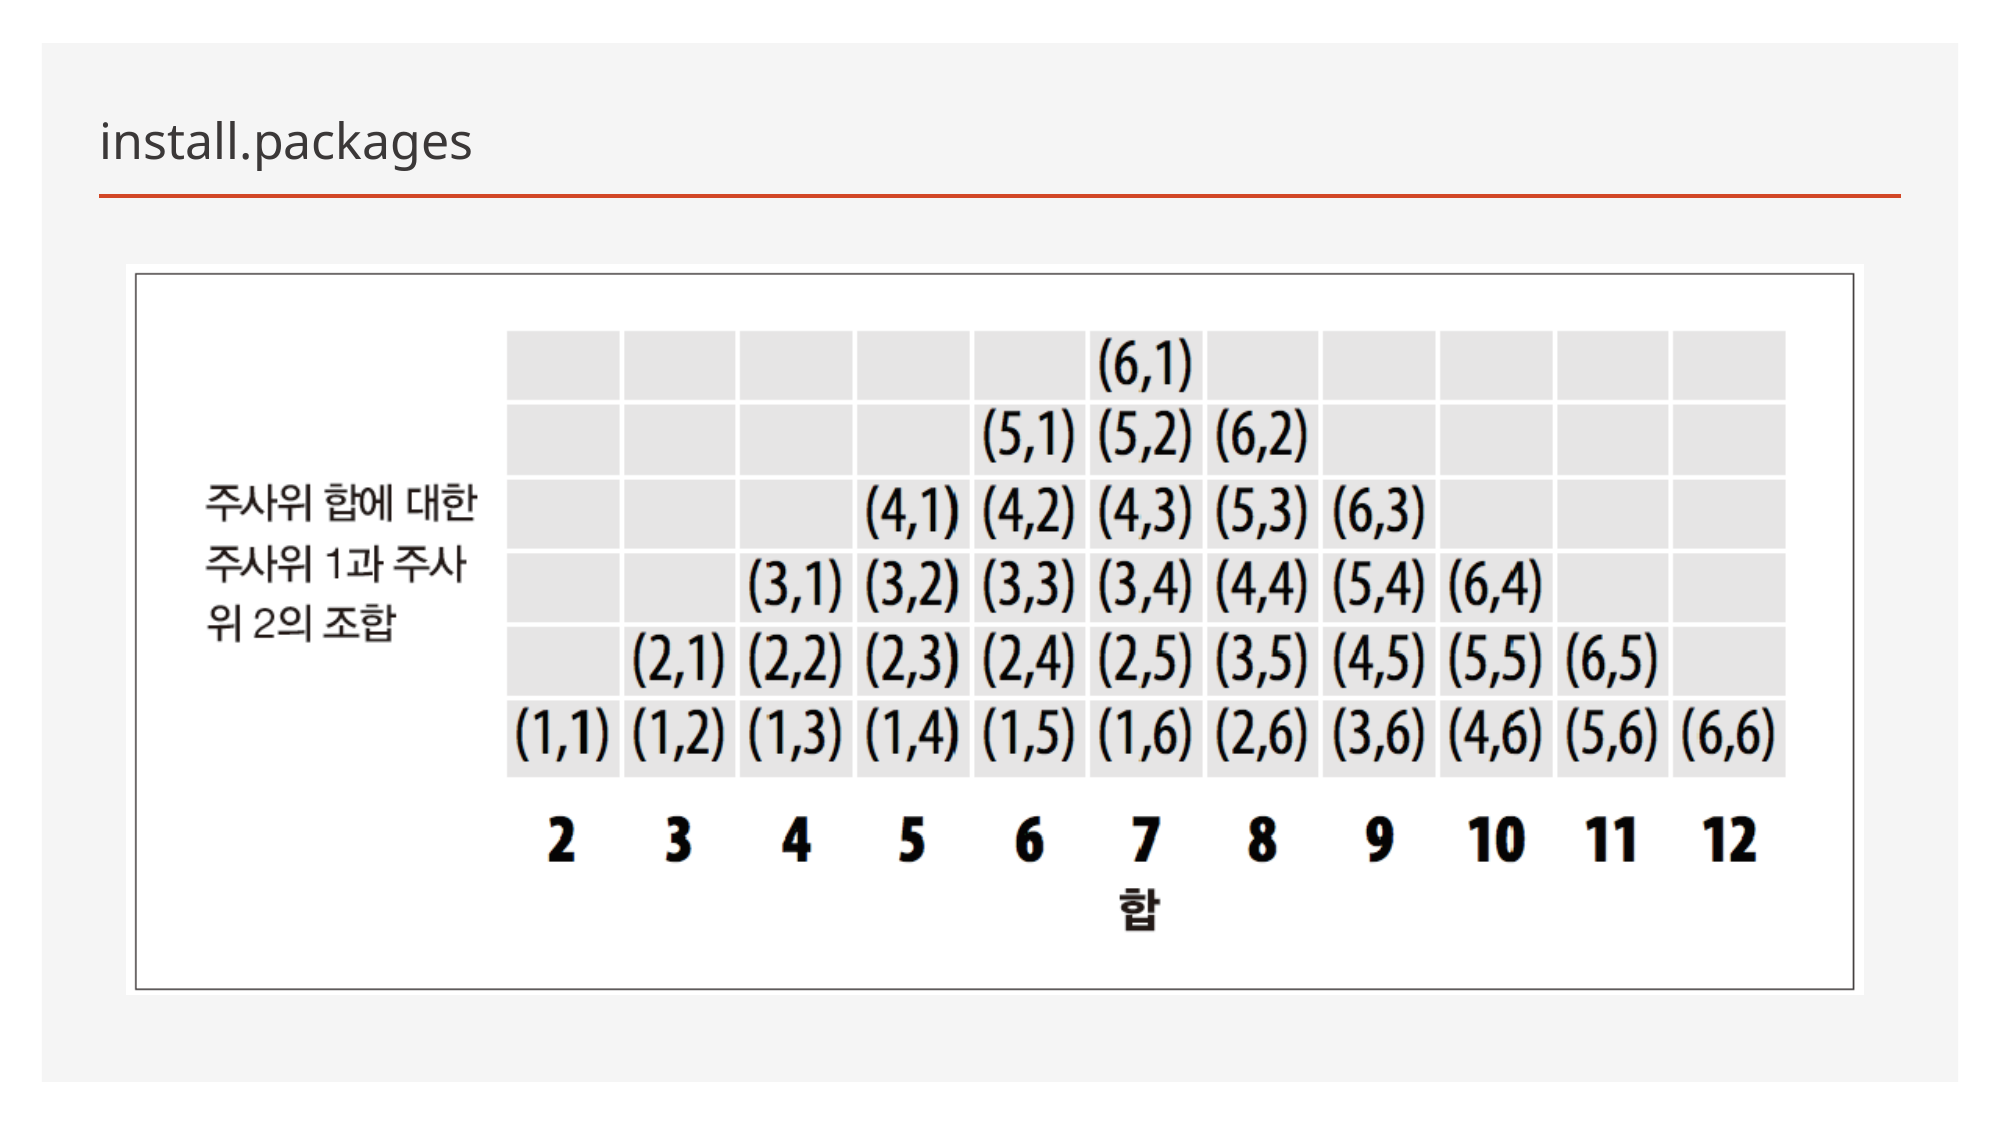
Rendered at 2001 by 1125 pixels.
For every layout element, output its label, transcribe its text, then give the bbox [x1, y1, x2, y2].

picture [125, 264, 1864, 995]
list install.packages [84, 72, 813, 178]
